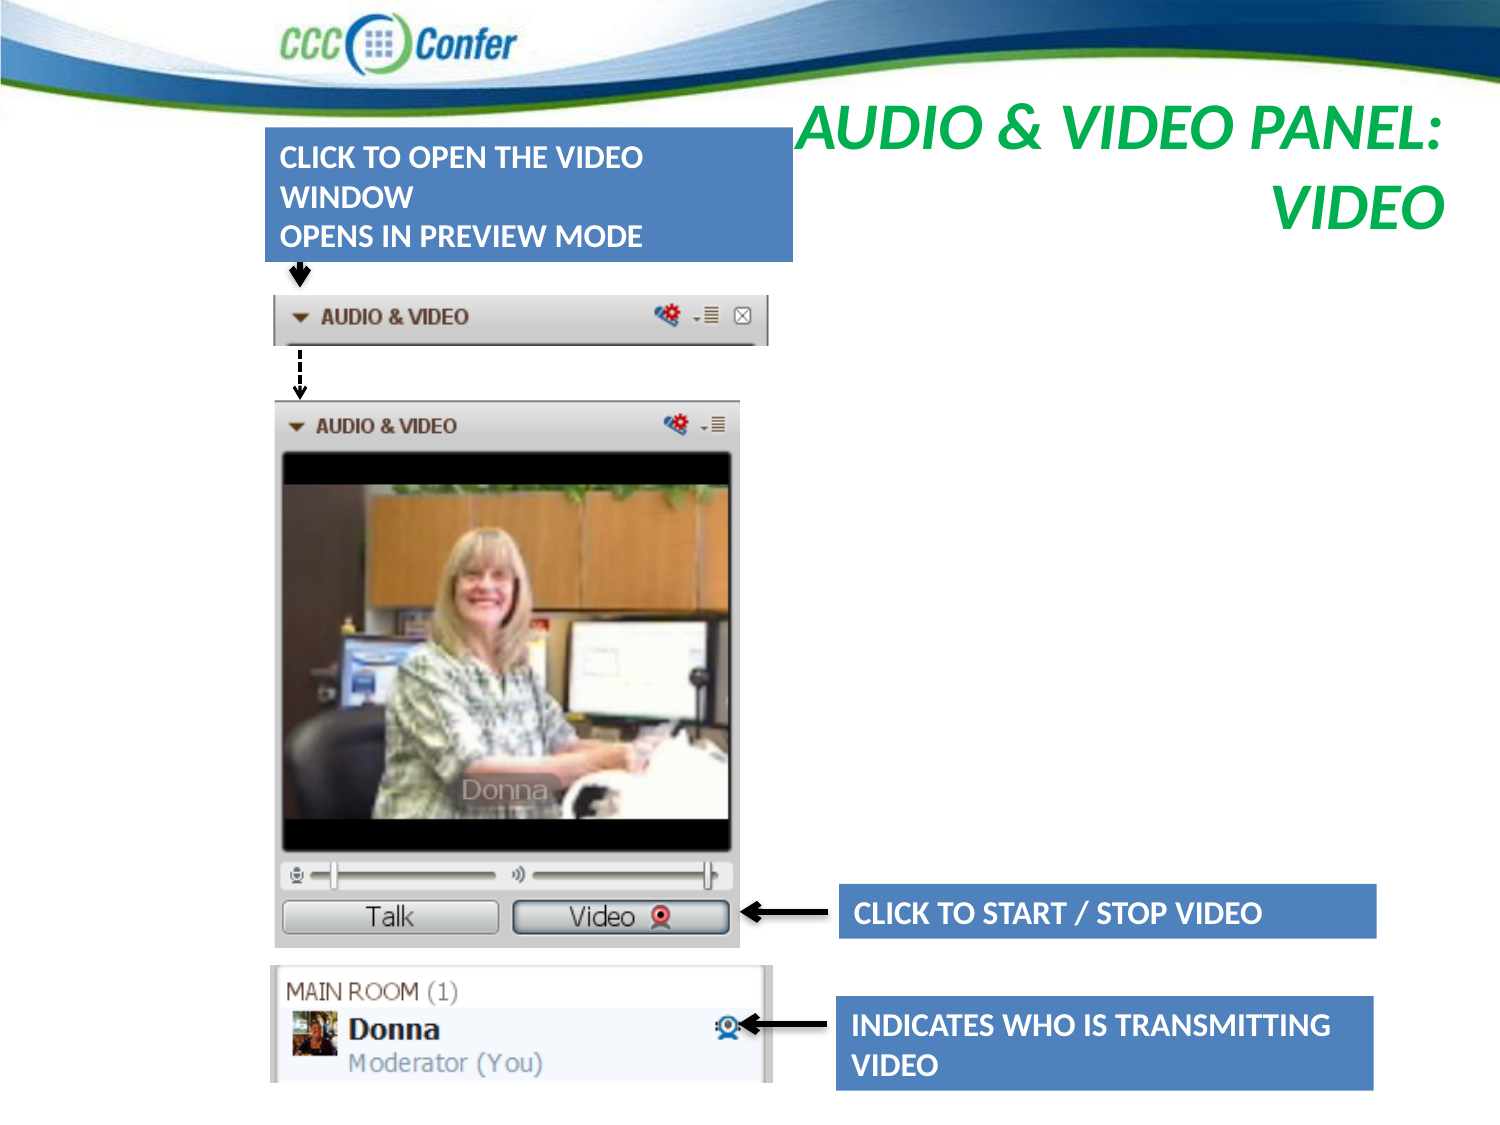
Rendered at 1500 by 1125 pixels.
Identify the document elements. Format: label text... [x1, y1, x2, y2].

picture [270, 964, 773, 1083]
text_box Click to open the video window Opens in preview mode [265, 127, 793, 262]
picture [0, 0, 1500, 146]
picture [274, 399, 740, 948]
text_box Indicates who is transmitting video [836, 996, 1374, 1091]
title Audio & Video Panel: Video [725, 75, 1460, 188]
picture [271, 295, 774, 346]
text_box Click to start / stop video [839, 883, 1377, 939]
